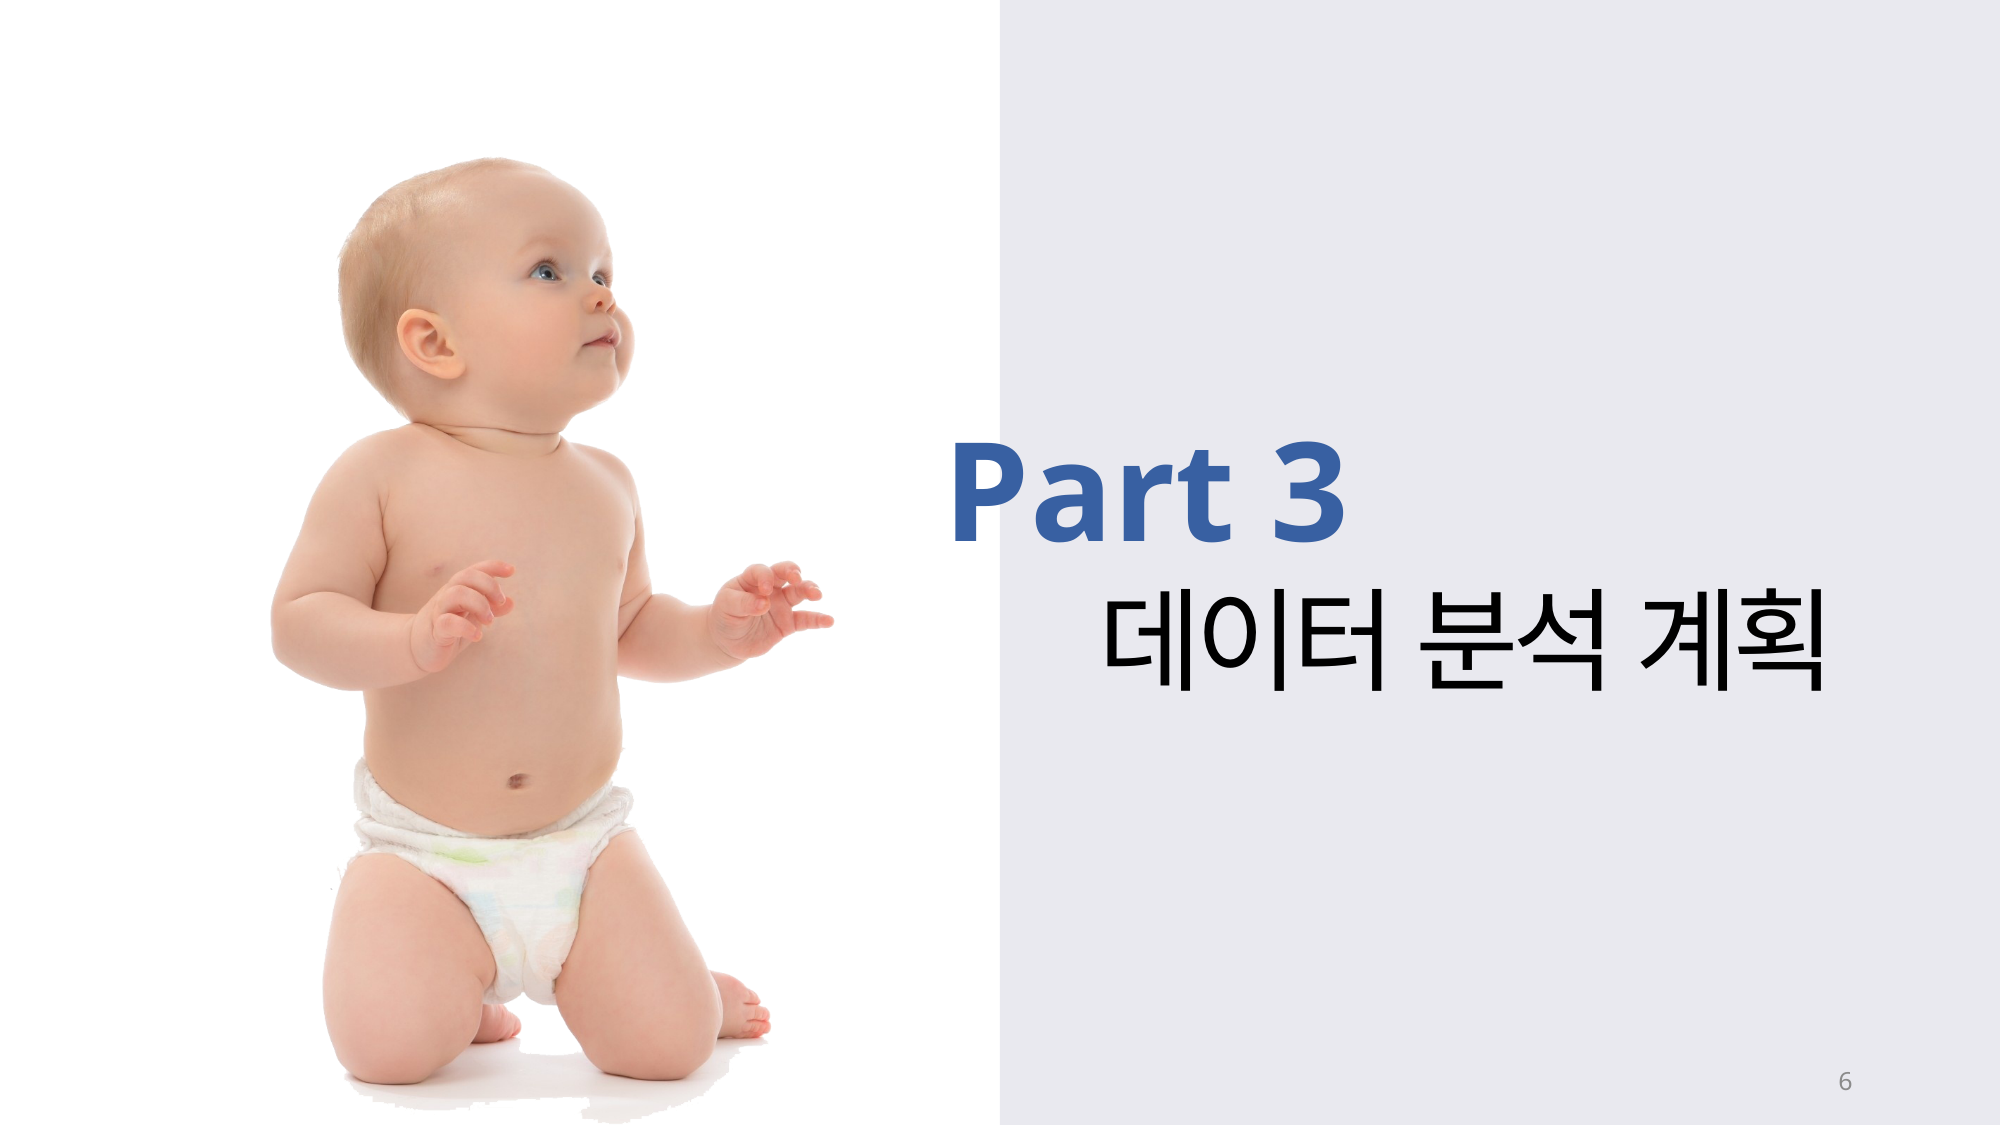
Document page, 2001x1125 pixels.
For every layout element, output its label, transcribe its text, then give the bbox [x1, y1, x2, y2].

slide_number 6 [1417, 1052, 1868, 1113]
text_box [999, 0, 2000, 1125]
picture [203, 15, 997, 1125]
text_box Part 3 [997, 396, 1365, 577]
text_box 데이터 분석 계획 [1083, 562, 1868, 713]
